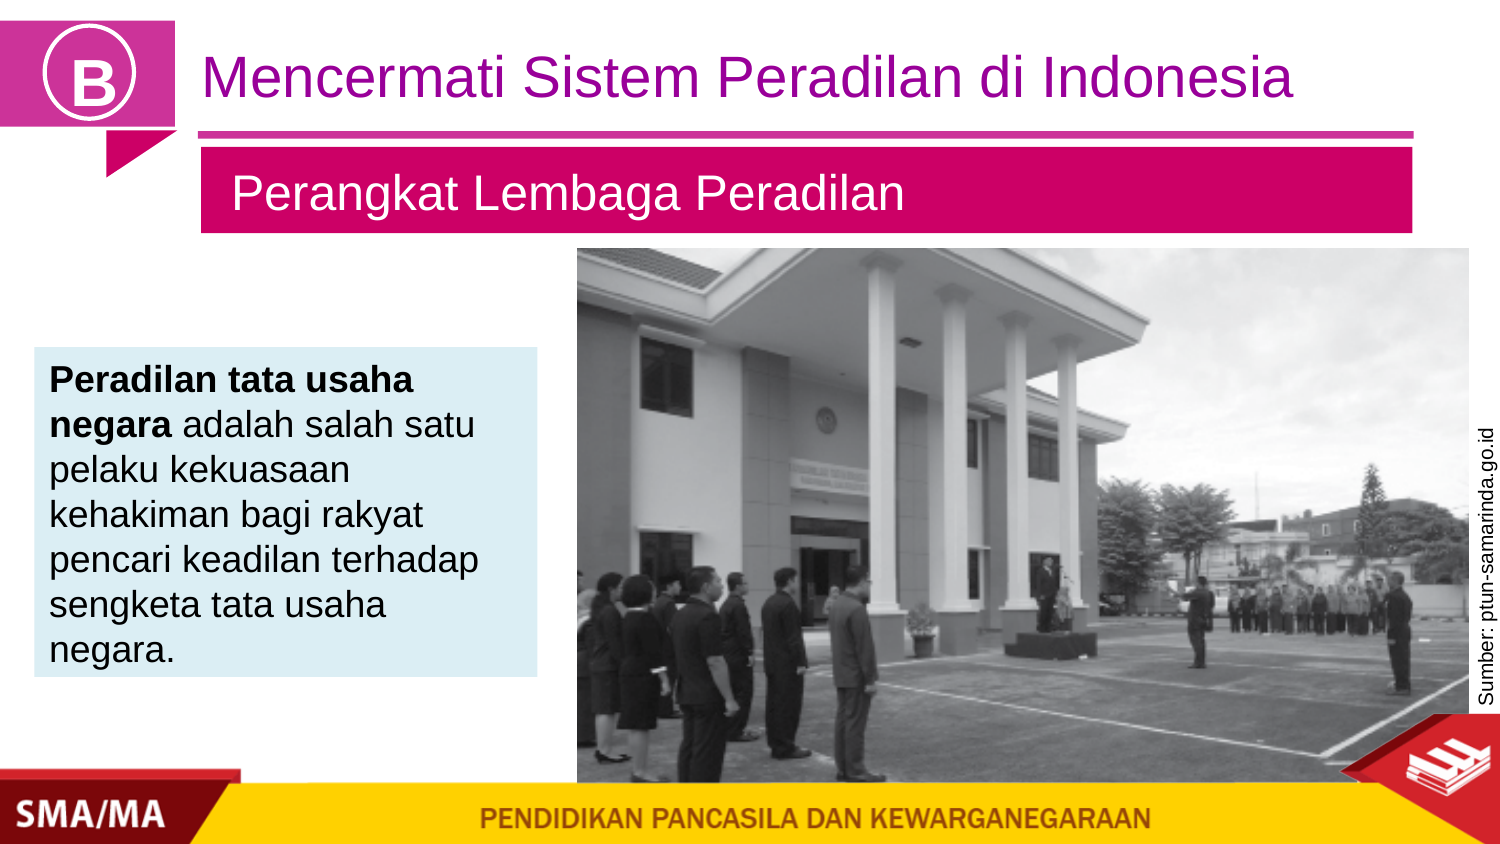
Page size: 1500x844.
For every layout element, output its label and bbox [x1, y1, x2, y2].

text_box [33, 146, 1500, 708]
picture [0, 708, 1500, 844]
text_box [0, 20, 1414, 178]
